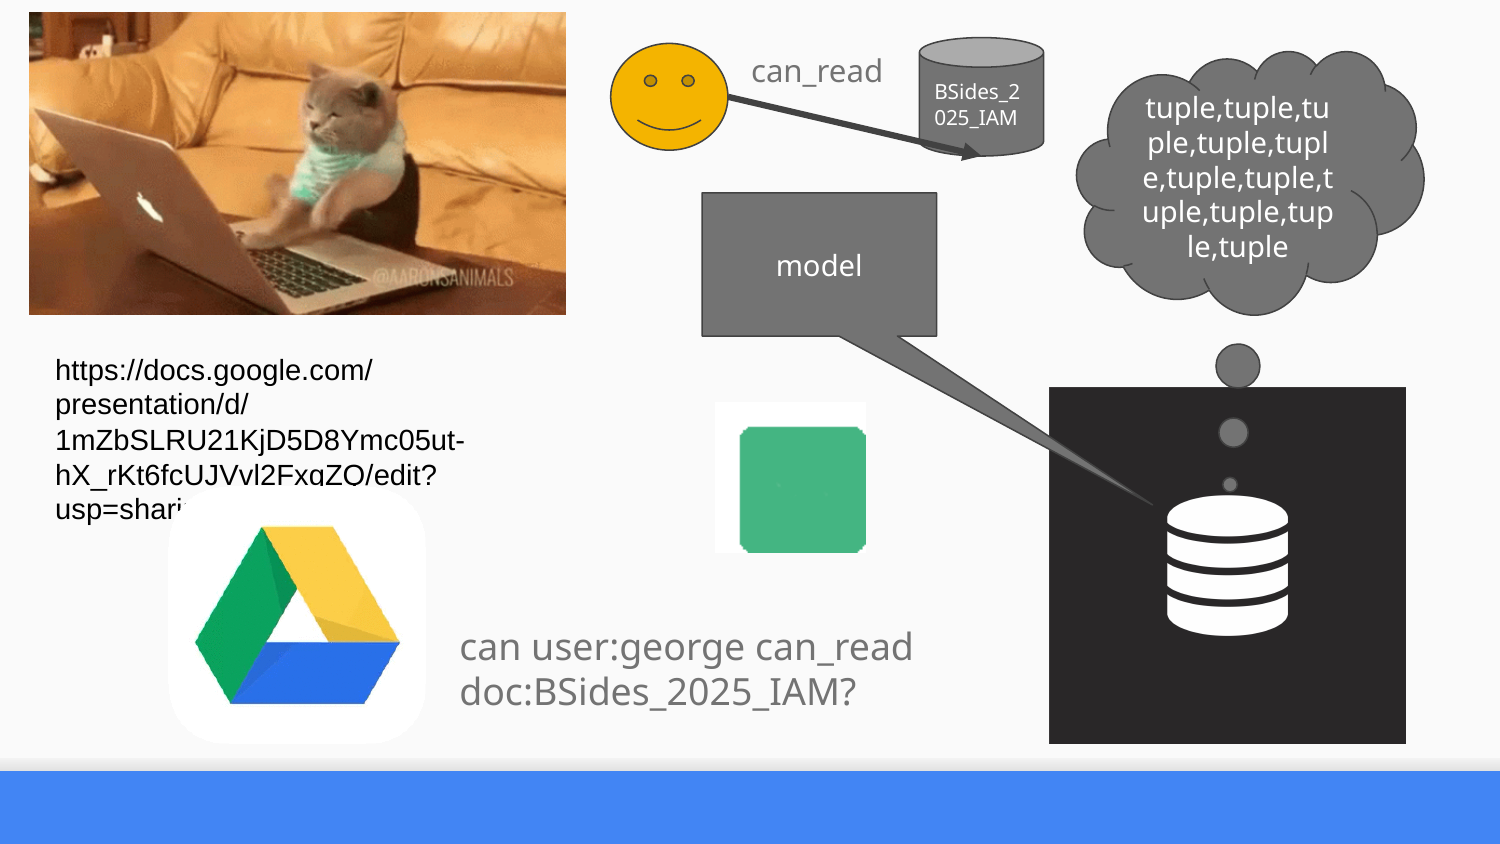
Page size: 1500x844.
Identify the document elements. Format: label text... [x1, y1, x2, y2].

text_box tuple,tuple,tuple,tuple,tuple,tuple,tuple,tuple,tuple,tuple,tuple [1216, 344, 1260, 385]
text_box [610, 43, 728, 151]
text_box can_read [736, 36, 908, 83]
text_box can user:george can_read doc:BSides_2025_IAM? [444, 607, 1032, 671]
text_box tuple,tuple,tuple,tuple,tuple,tuple,tuple,tuple,tuple,tuple,tuple [1076, 51, 1425, 316]
text_box model [702, 192, 1044, 447]
picture [28, 12, 566, 315]
picture [1049, 387, 1406, 744]
text_box https://docs.google.com/presentation/d/1mZbSLRU21KjD5D8Ymc05ut-hX_rKt6fcUJVvl2FxgZQ/edit?usp=sharing [40, 335, 533, 541]
picture [168, 485, 427, 744]
picture [715, 402, 867, 553]
text_box BSides_2025_IAM [919, 37, 1044, 157]
